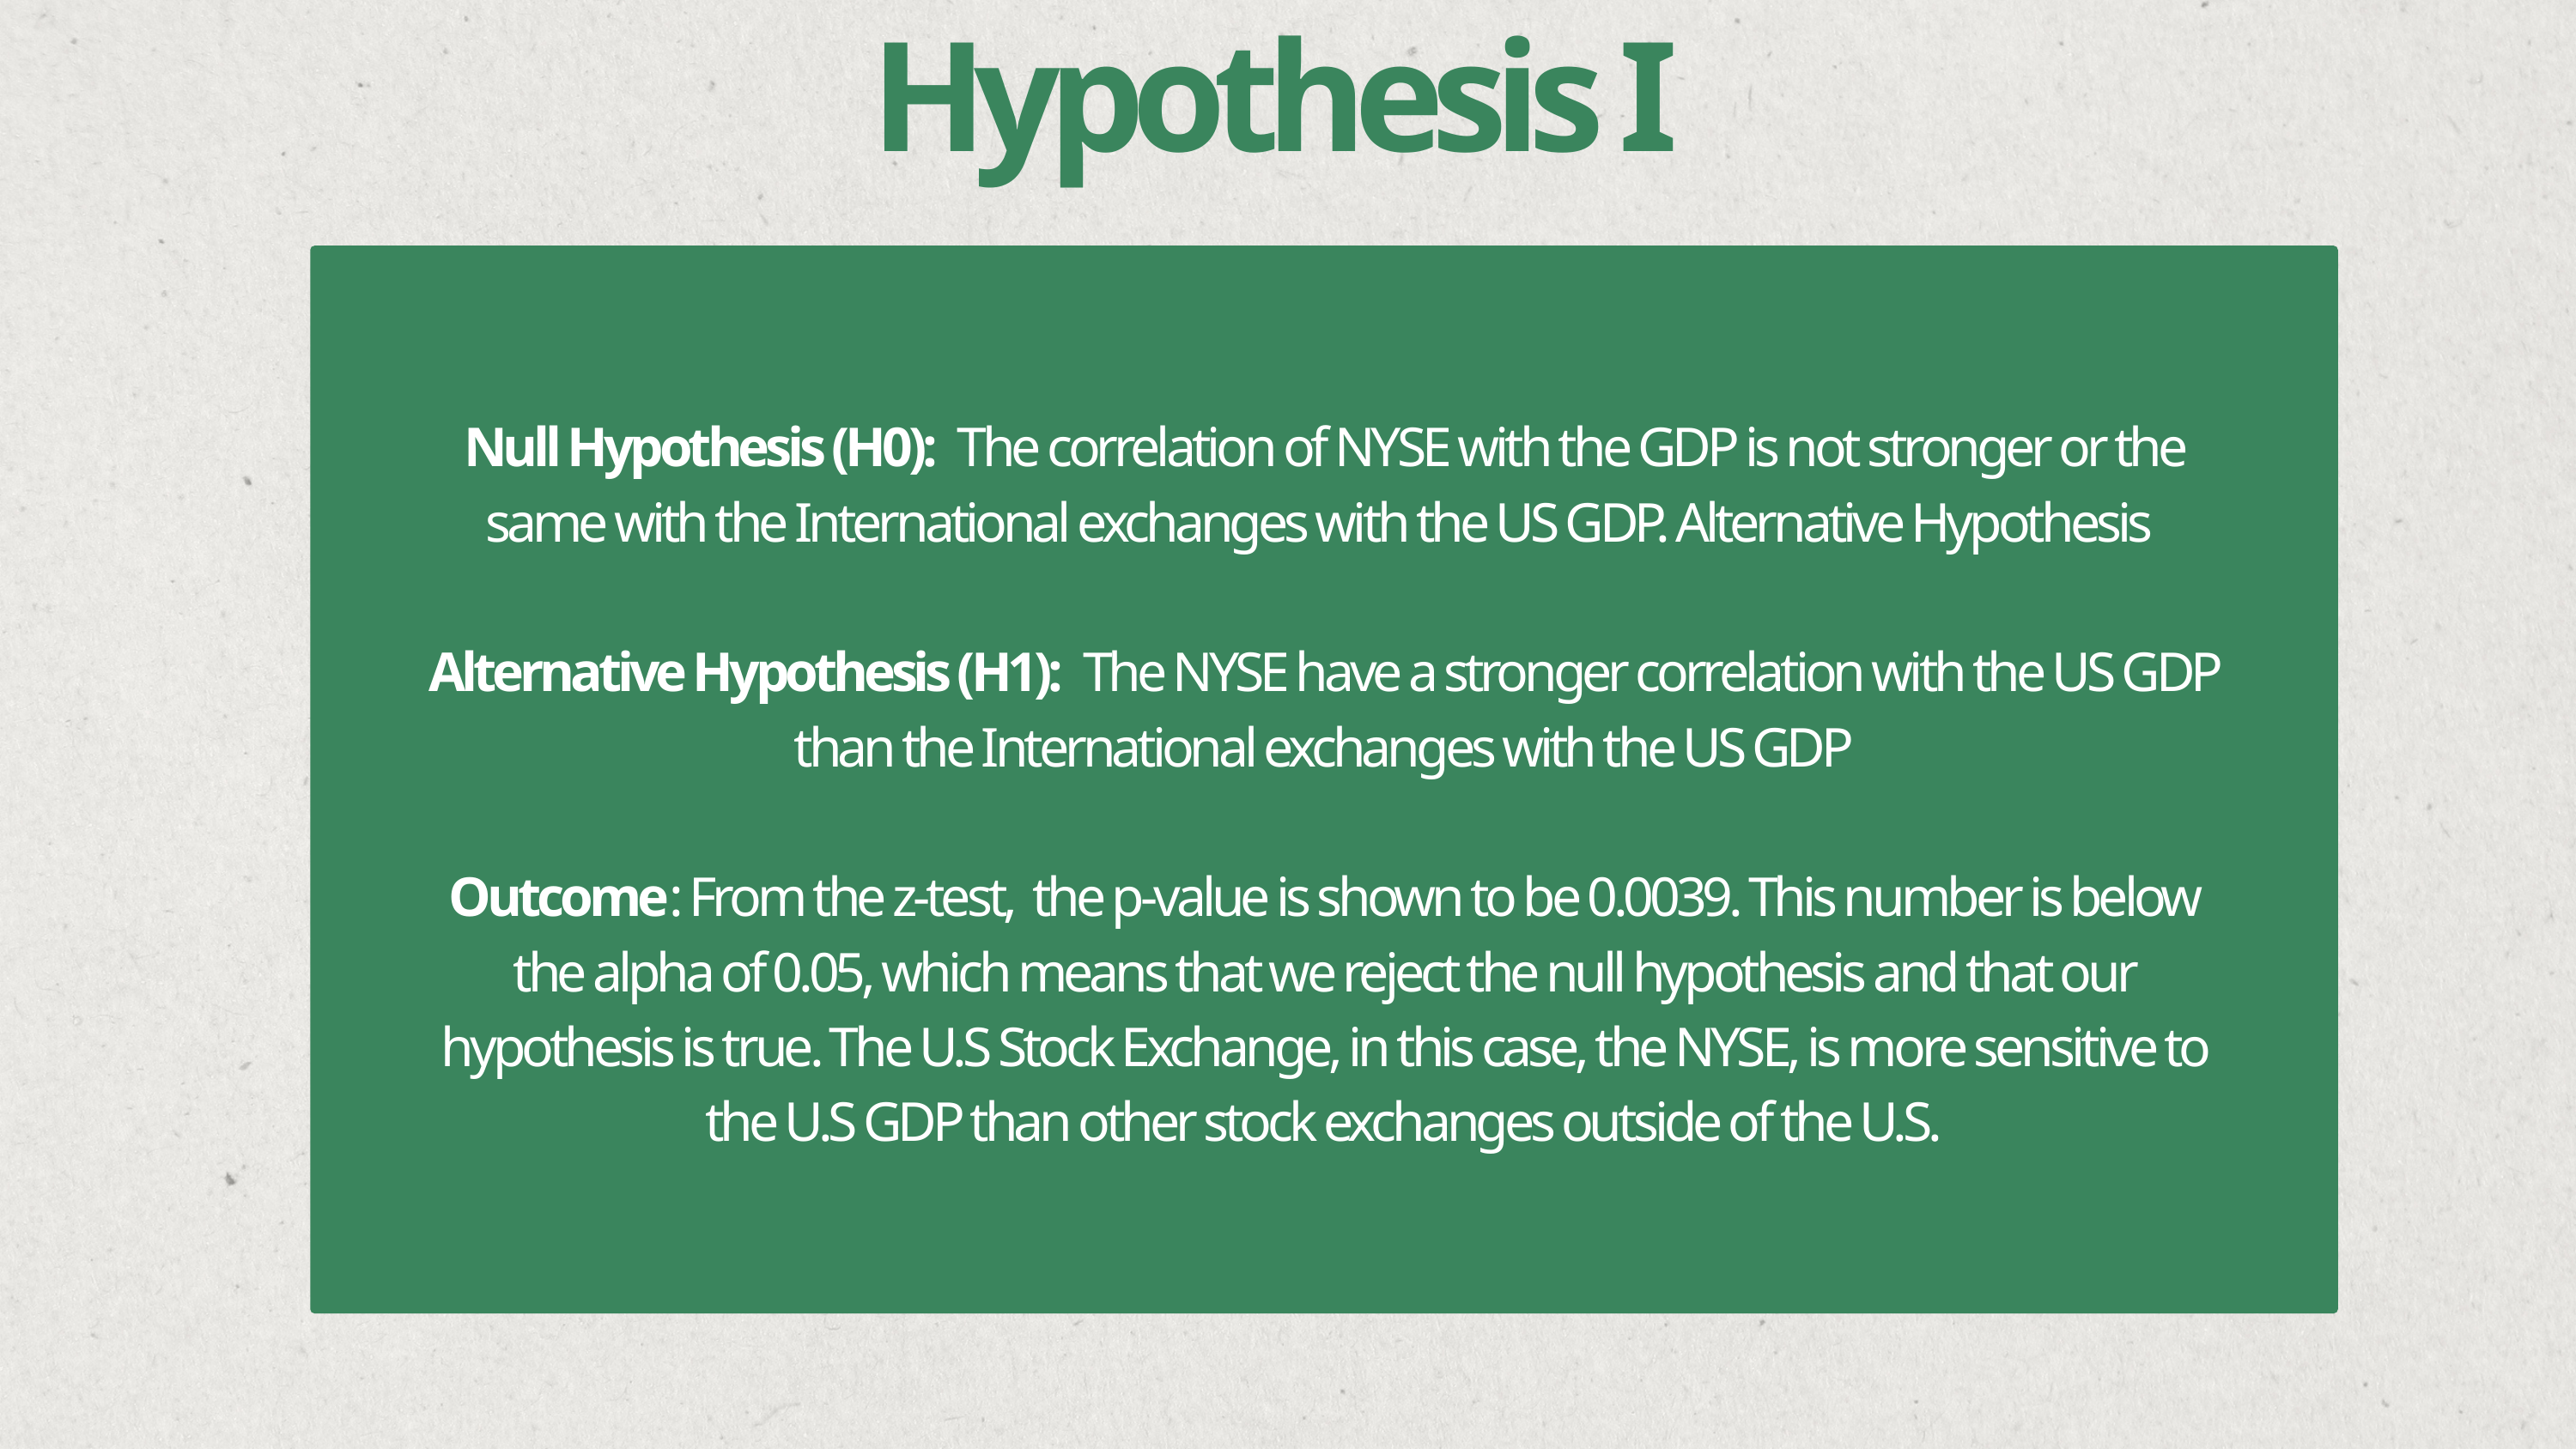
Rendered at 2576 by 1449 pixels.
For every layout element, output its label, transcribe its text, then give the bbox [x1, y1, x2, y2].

text_box [0, 0, 2576, 1449]
text_box Hypothesis I [421, 35, 2155, 182]
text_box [310, 245, 2339, 1314]
